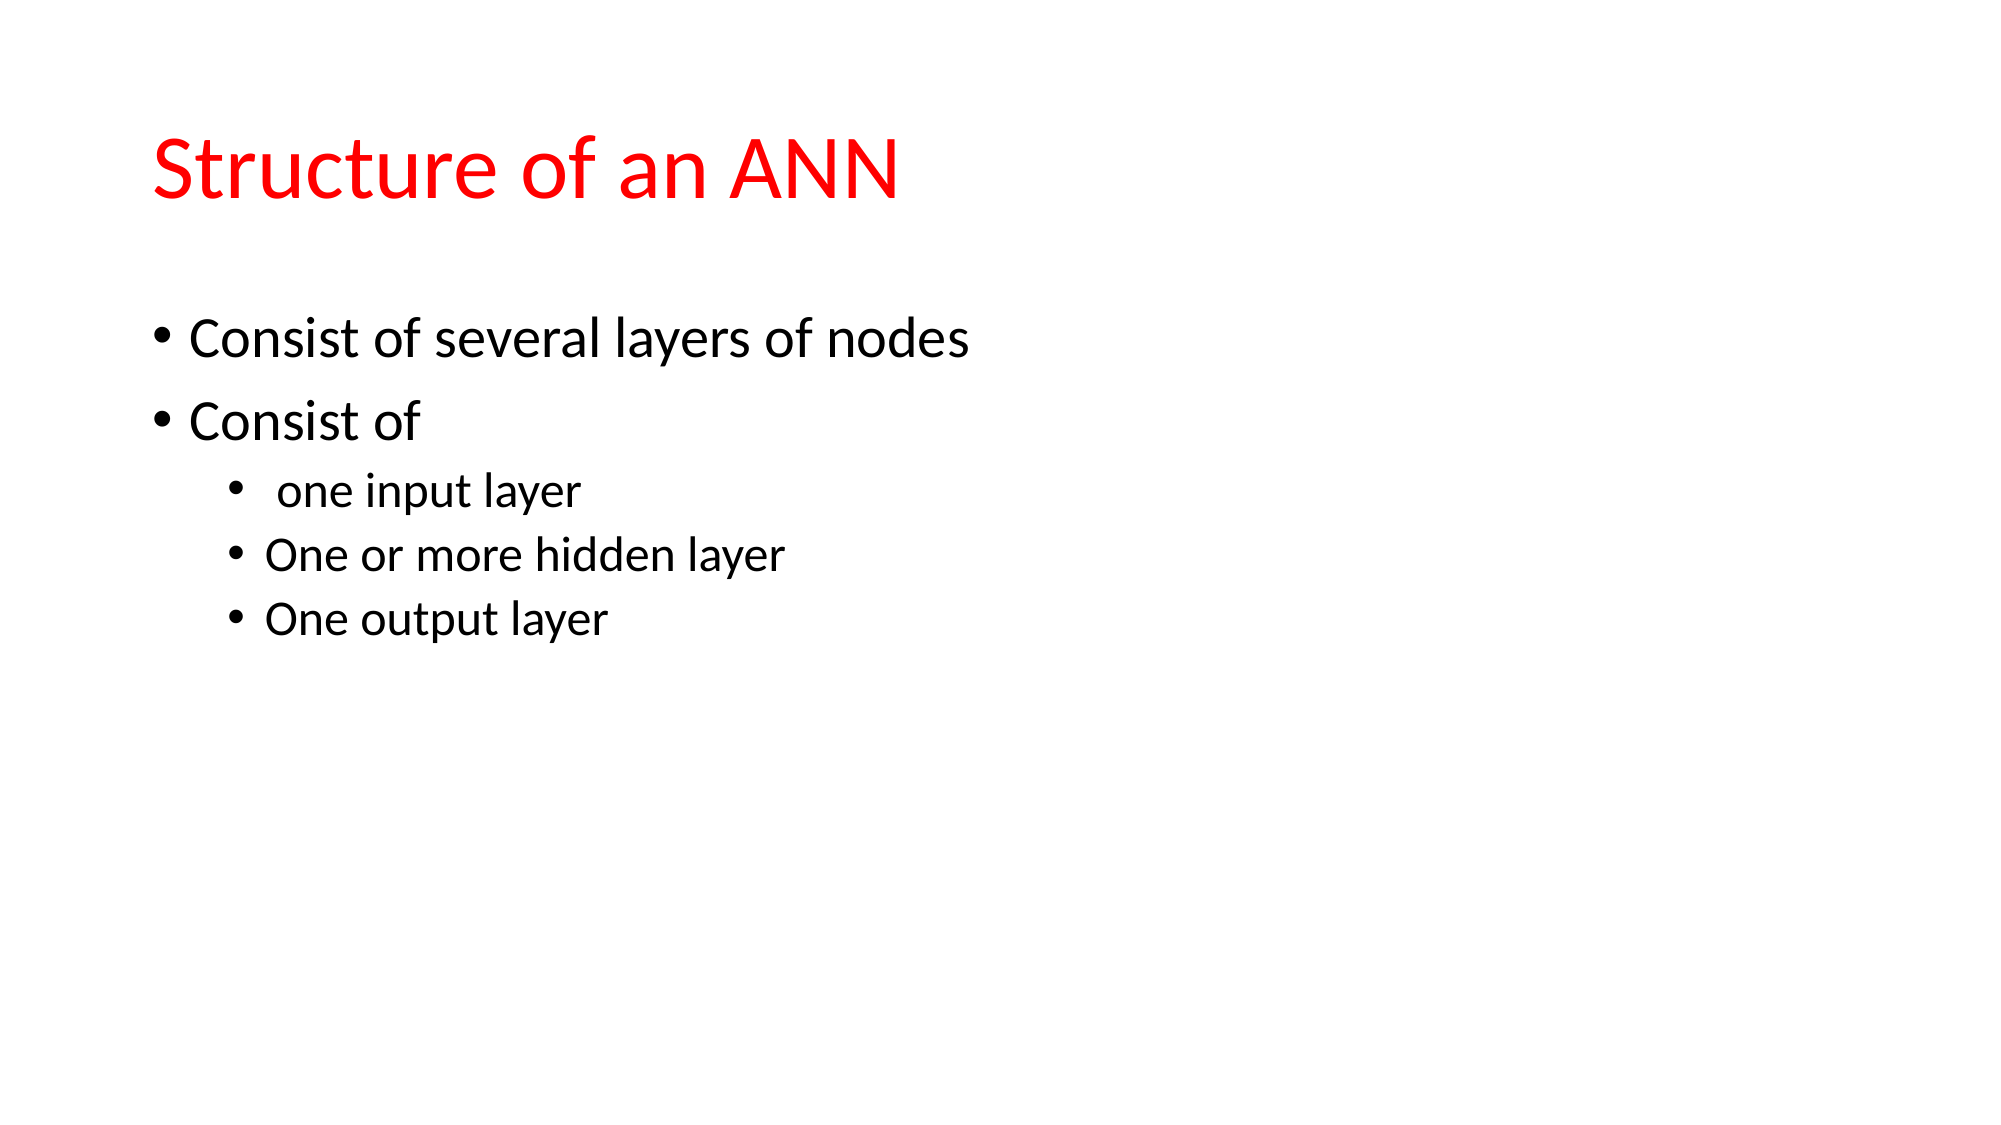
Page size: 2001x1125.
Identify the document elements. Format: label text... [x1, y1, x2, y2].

list Consist of several layers of nodes Consist of one input layer One or more hidden layer One output layer [137, 299, 1863, 1014]
title Structure of an ANN [137, 59, 1863, 278]
